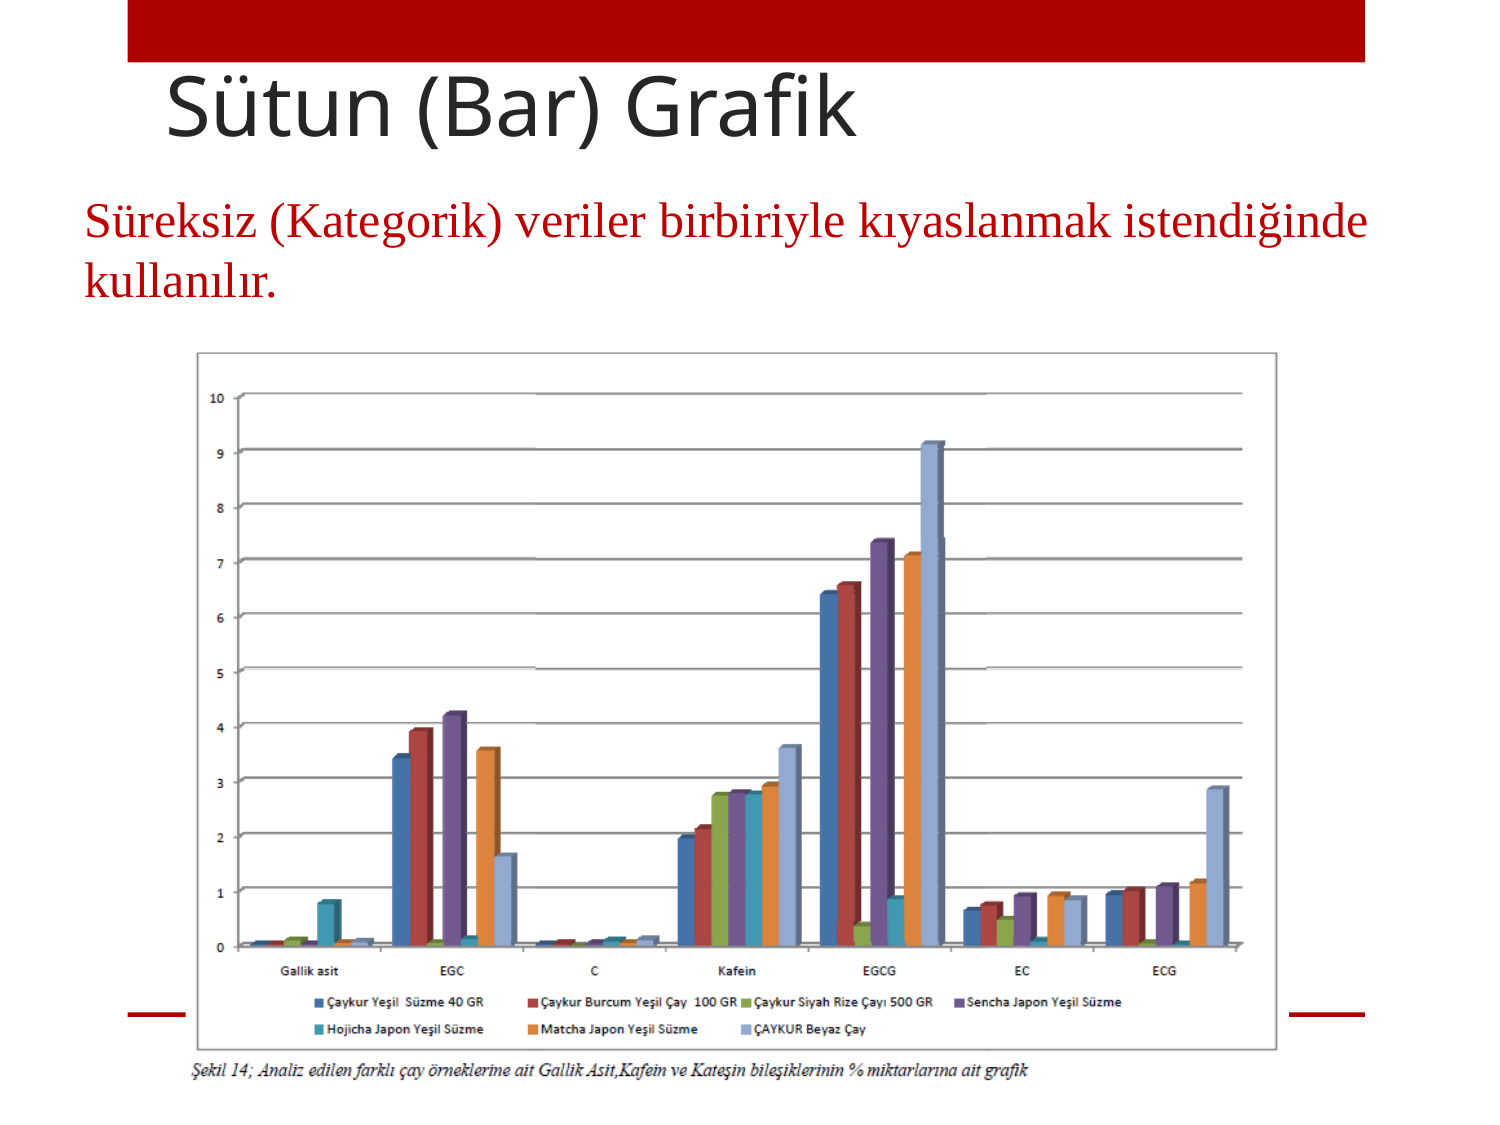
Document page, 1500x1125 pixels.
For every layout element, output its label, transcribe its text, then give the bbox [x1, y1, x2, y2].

title Sütun (Bar) Grafik [150, 45, 1425, 161]
text_box Süreksiz (Kategorik) veriler birbiriyle kıyaslanmak istendiğinde kullanılır. [70, 180, 1418, 316]
picture [184, 327, 1290, 1091]
